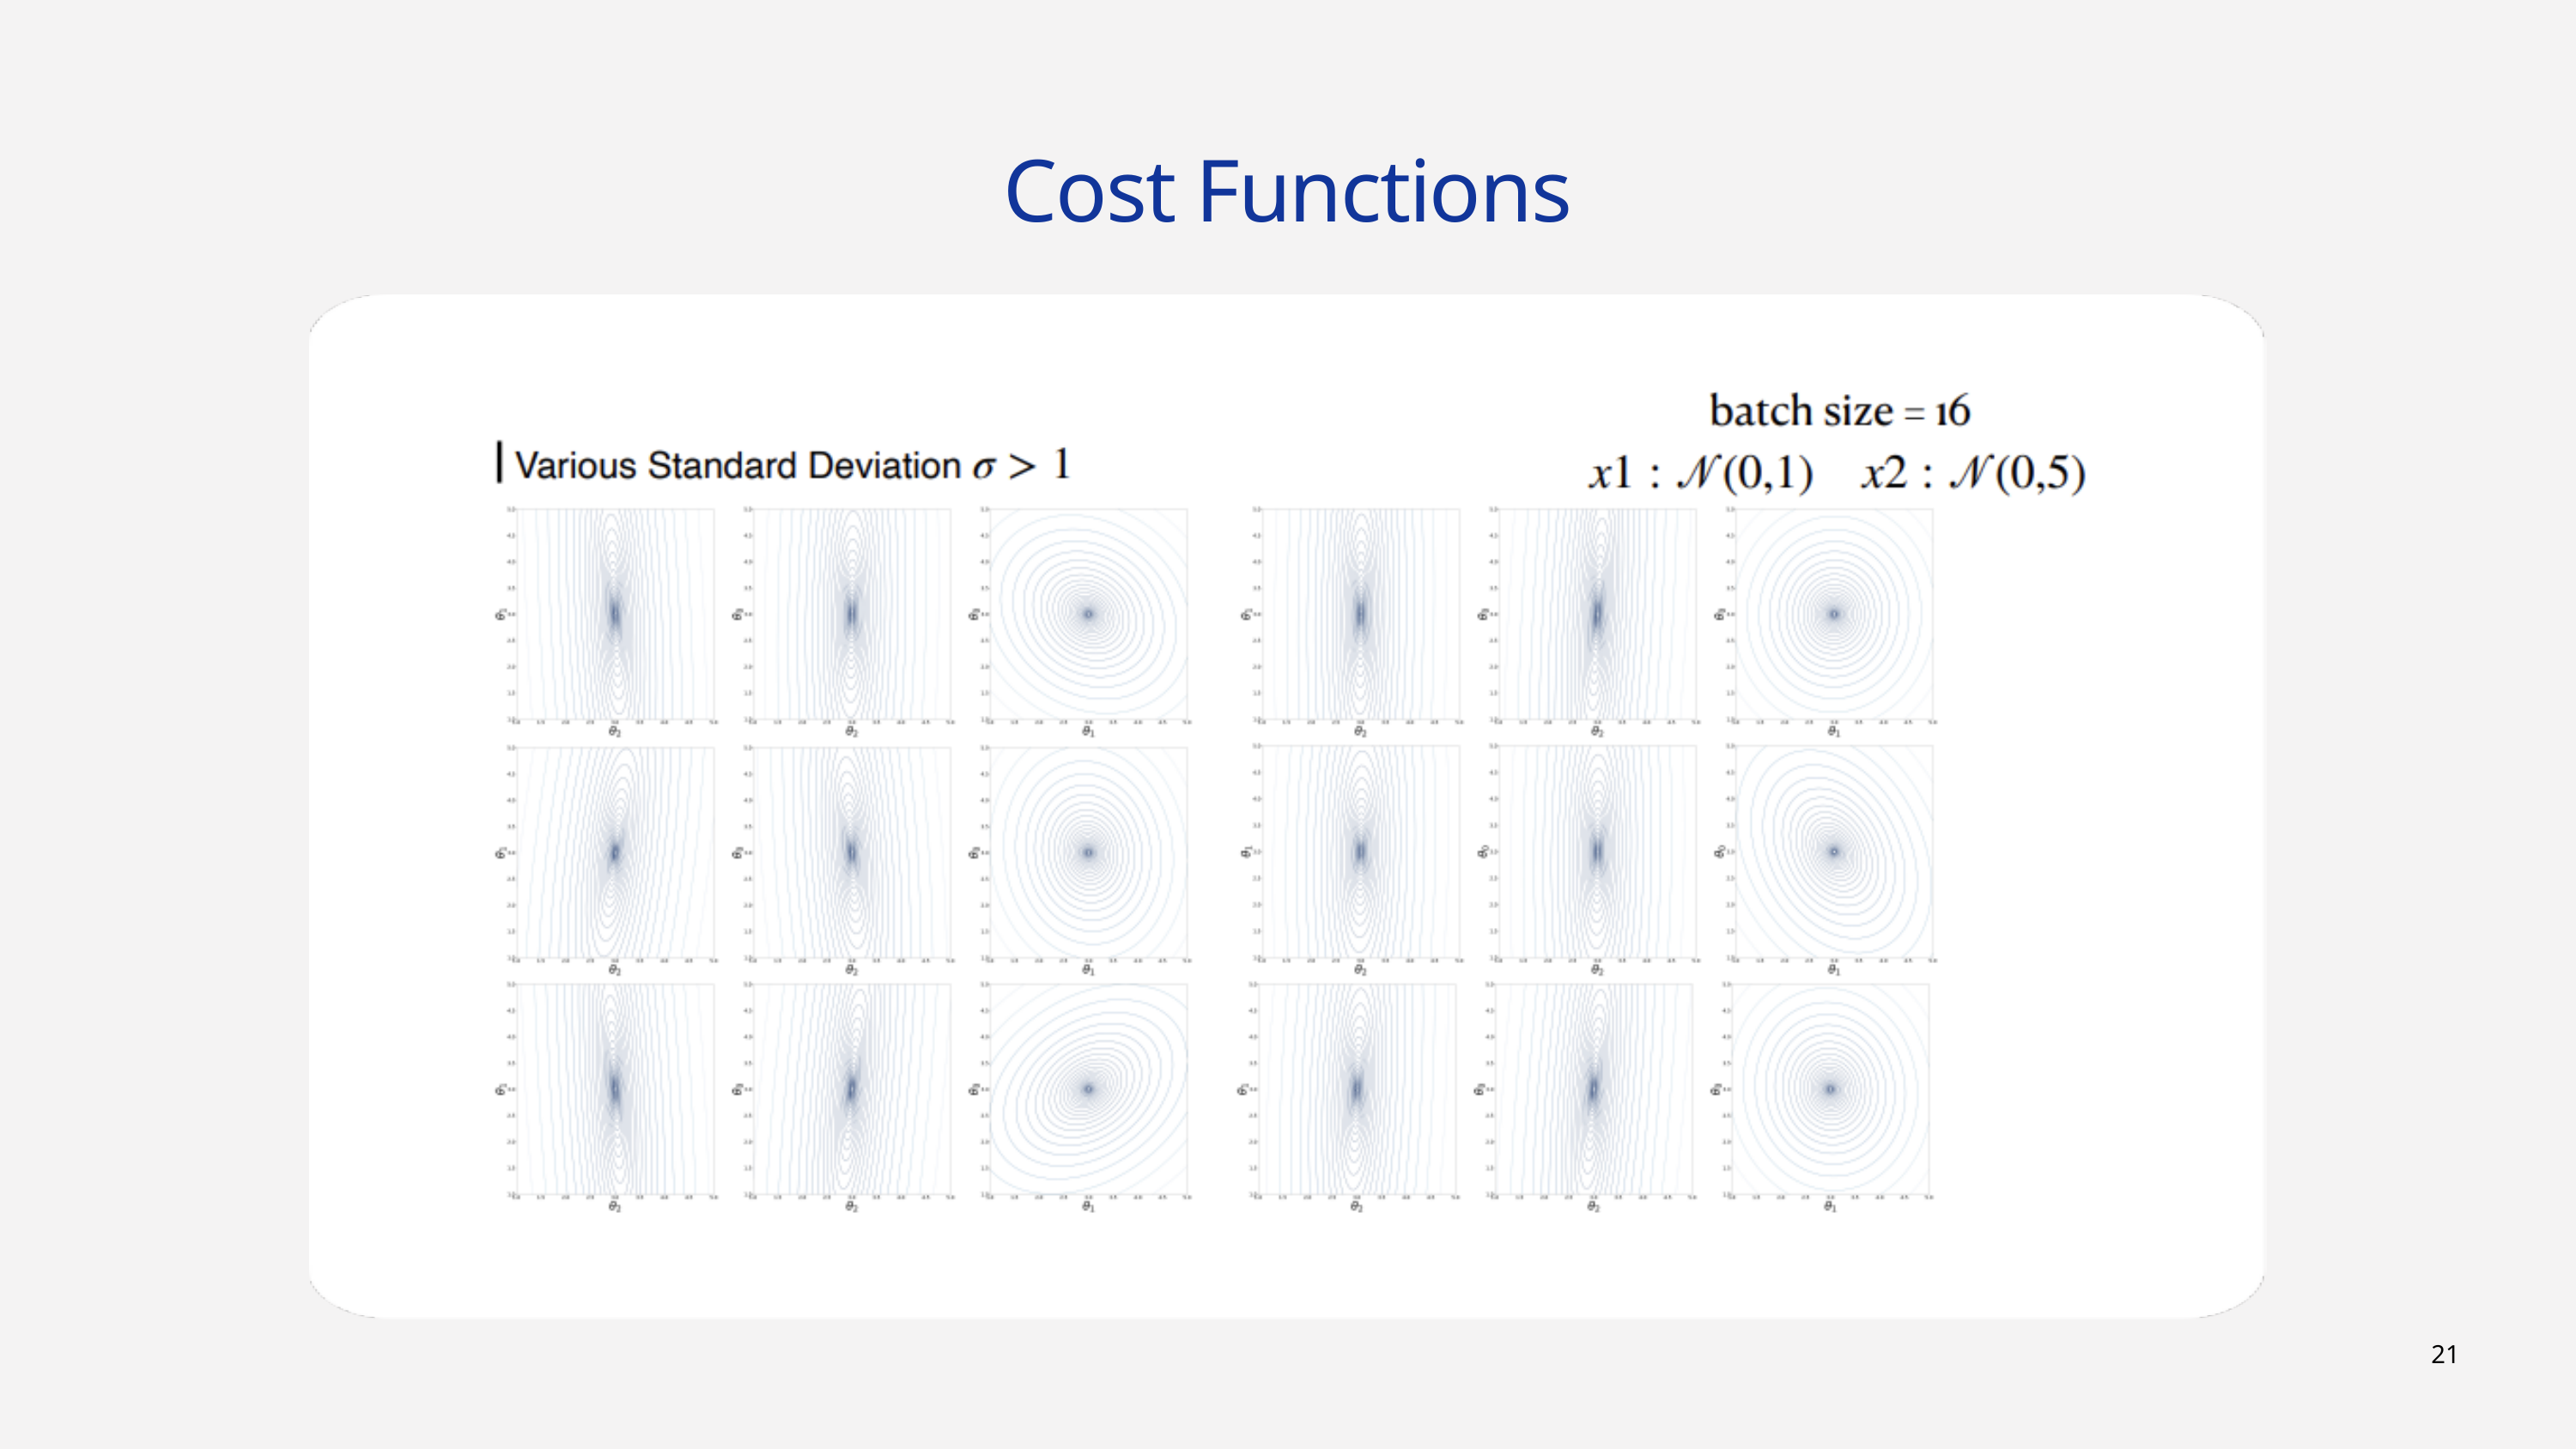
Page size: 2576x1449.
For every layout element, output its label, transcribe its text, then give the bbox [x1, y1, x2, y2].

text_box Cost Functions [309, 130, 2267, 246]
text_box 21 [2385, 1331, 2473, 1375]
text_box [309, 294, 2267, 1319]
picture [447, 361, 2095, 1232]
